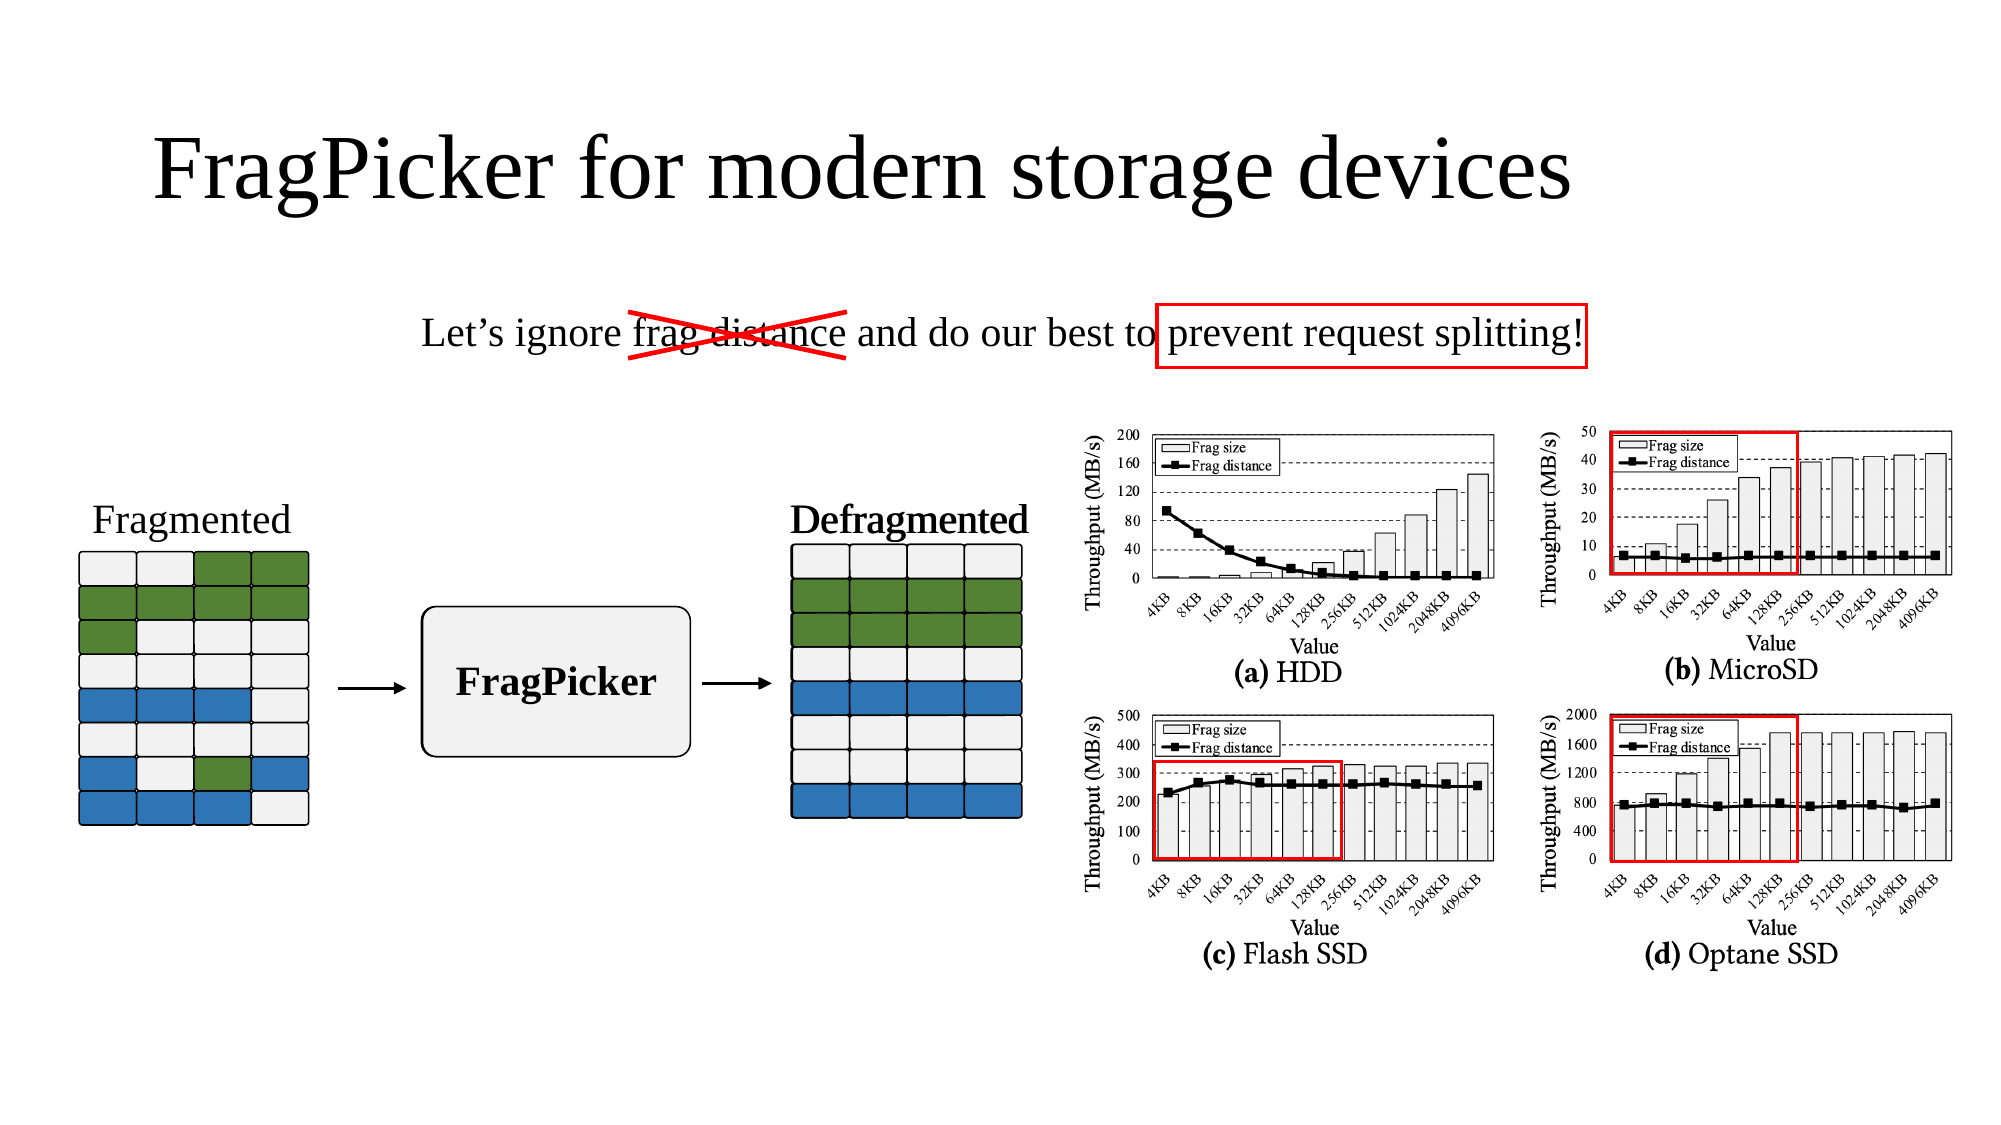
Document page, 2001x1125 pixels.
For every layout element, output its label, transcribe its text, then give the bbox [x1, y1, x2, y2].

picture [1538, 418, 1956, 688]
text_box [628, 304, 1587, 368]
text_box [78, 757, 136, 792]
text_box [135, 757, 193, 792]
text_box [192, 620, 250, 656]
text_box [135, 723, 193, 758]
text_box [192, 722, 251, 758]
text_box [78, 791, 137, 827]
text_box [135, 689, 193, 724]
text_box [78, 550, 136, 587]
text_box Fragmented [56, 490, 327, 542]
text_box [250, 757, 310, 792]
text_box [250, 550, 310, 587]
text_box [192, 550, 251, 587]
text_box [135, 550, 194, 587]
text_box [192, 654, 251, 690]
text_box [135, 586, 193, 621]
text_box [192, 688, 251, 724]
text_box [192, 586, 250, 621]
text_box [78, 586, 136, 621]
text_box Let’s ignore frag distance and do our best to prevent request splitting! [406, 297, 1615, 368]
text_box [250, 791, 310, 827]
text_box [135, 620, 193, 656]
text_box [250, 620, 310, 656]
text_box [78, 688, 136, 724]
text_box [422, 491, 1072, 818]
text_box [250, 654, 310, 690]
picture [1082, 702, 1499, 973]
title FragPicker for modern storage devices [137, 59, 1863, 278]
picture [1082, 418, 1499, 692]
text_box [250, 689, 310, 724]
text_box [250, 723, 310, 758]
text_box [135, 791, 194, 827]
picture [1538, 702, 1956, 973]
text_box [250, 586, 310, 621]
text_box [78, 620, 136, 656]
text_box [192, 791, 251, 827]
text_box [78, 654, 136, 690]
text_box [135, 654, 193, 690]
text_box [78, 723, 136, 758]
text_box [192, 757, 251, 792]
